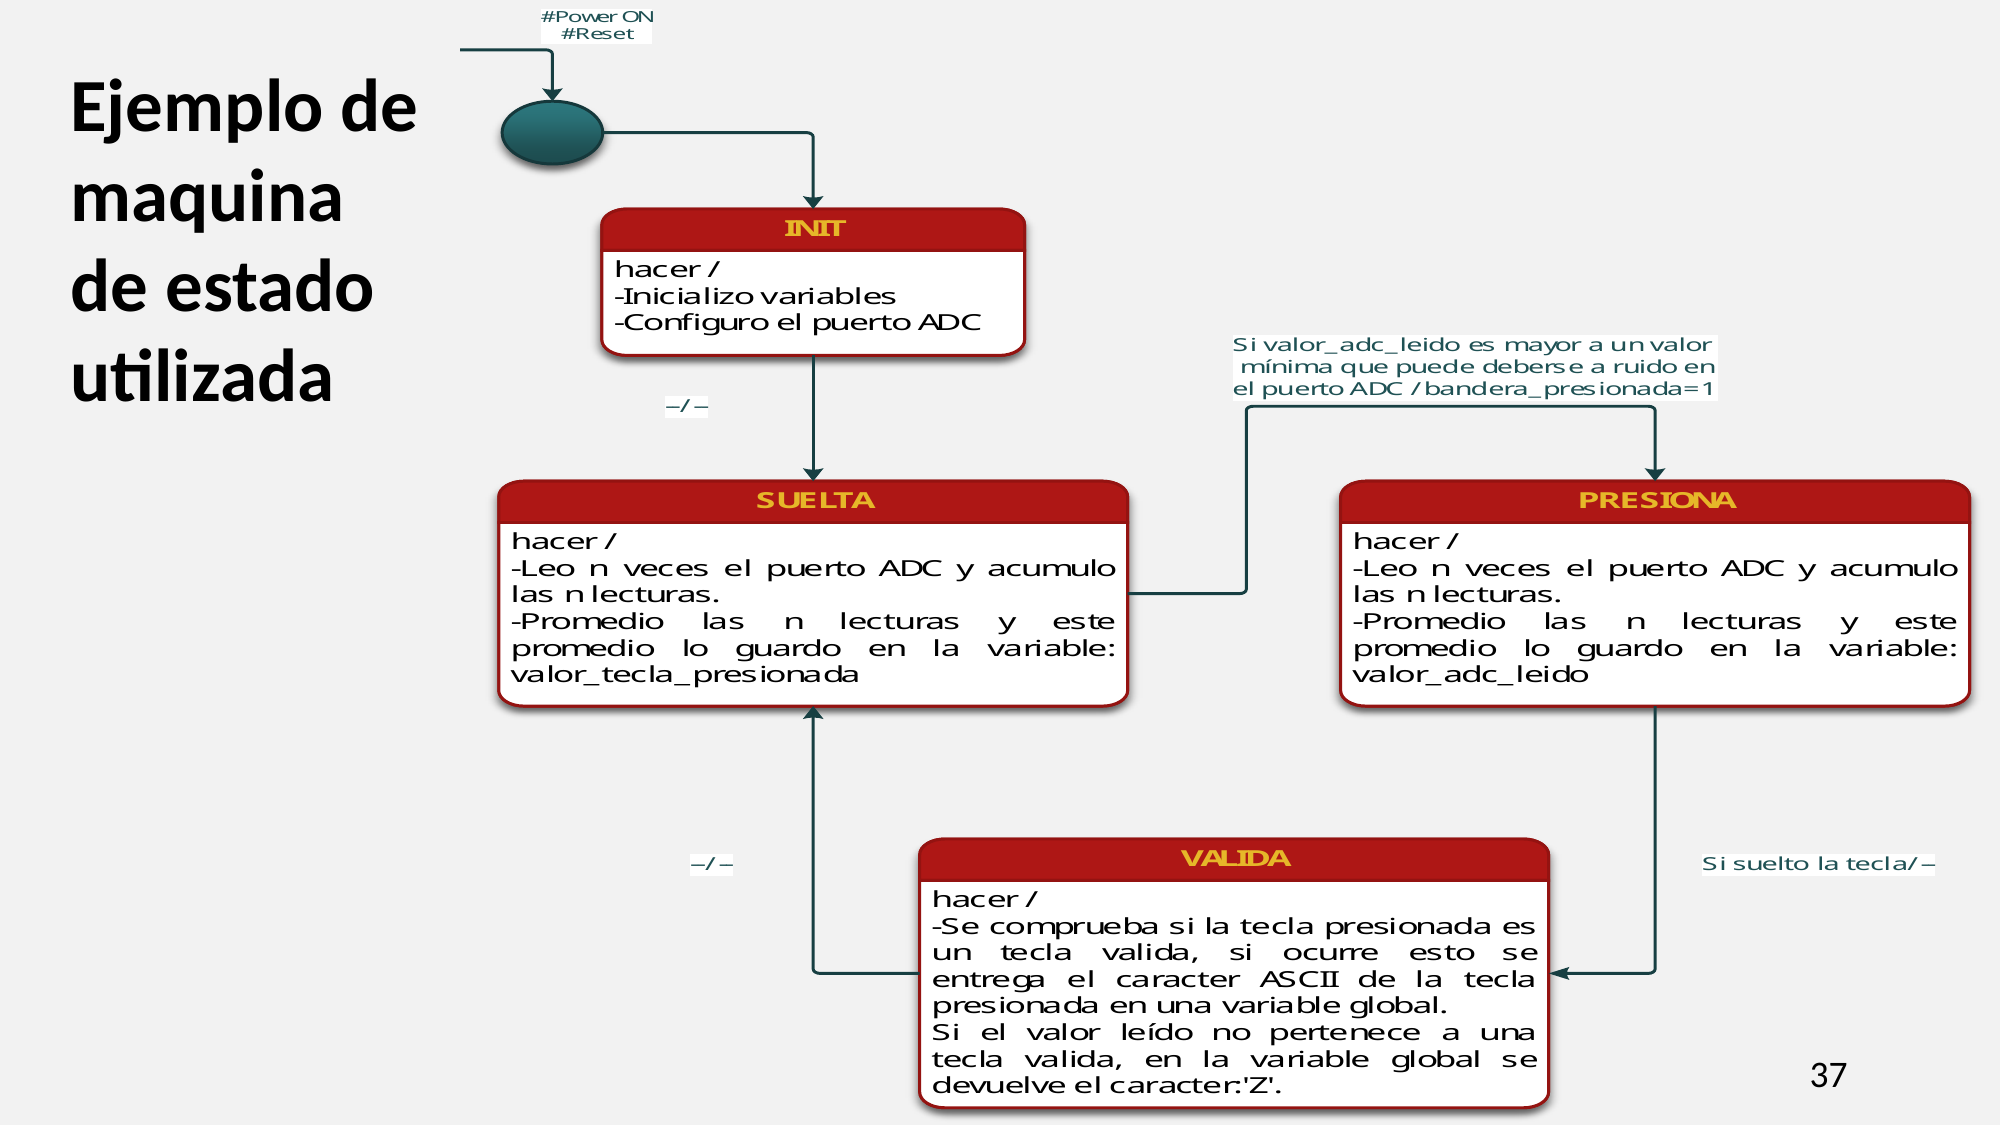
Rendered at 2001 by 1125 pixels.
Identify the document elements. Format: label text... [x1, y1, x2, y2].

text_box Ejemplo de maquina de estado utilizada [55, 49, 433, 424]
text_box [433, 0, 2000, 1125]
